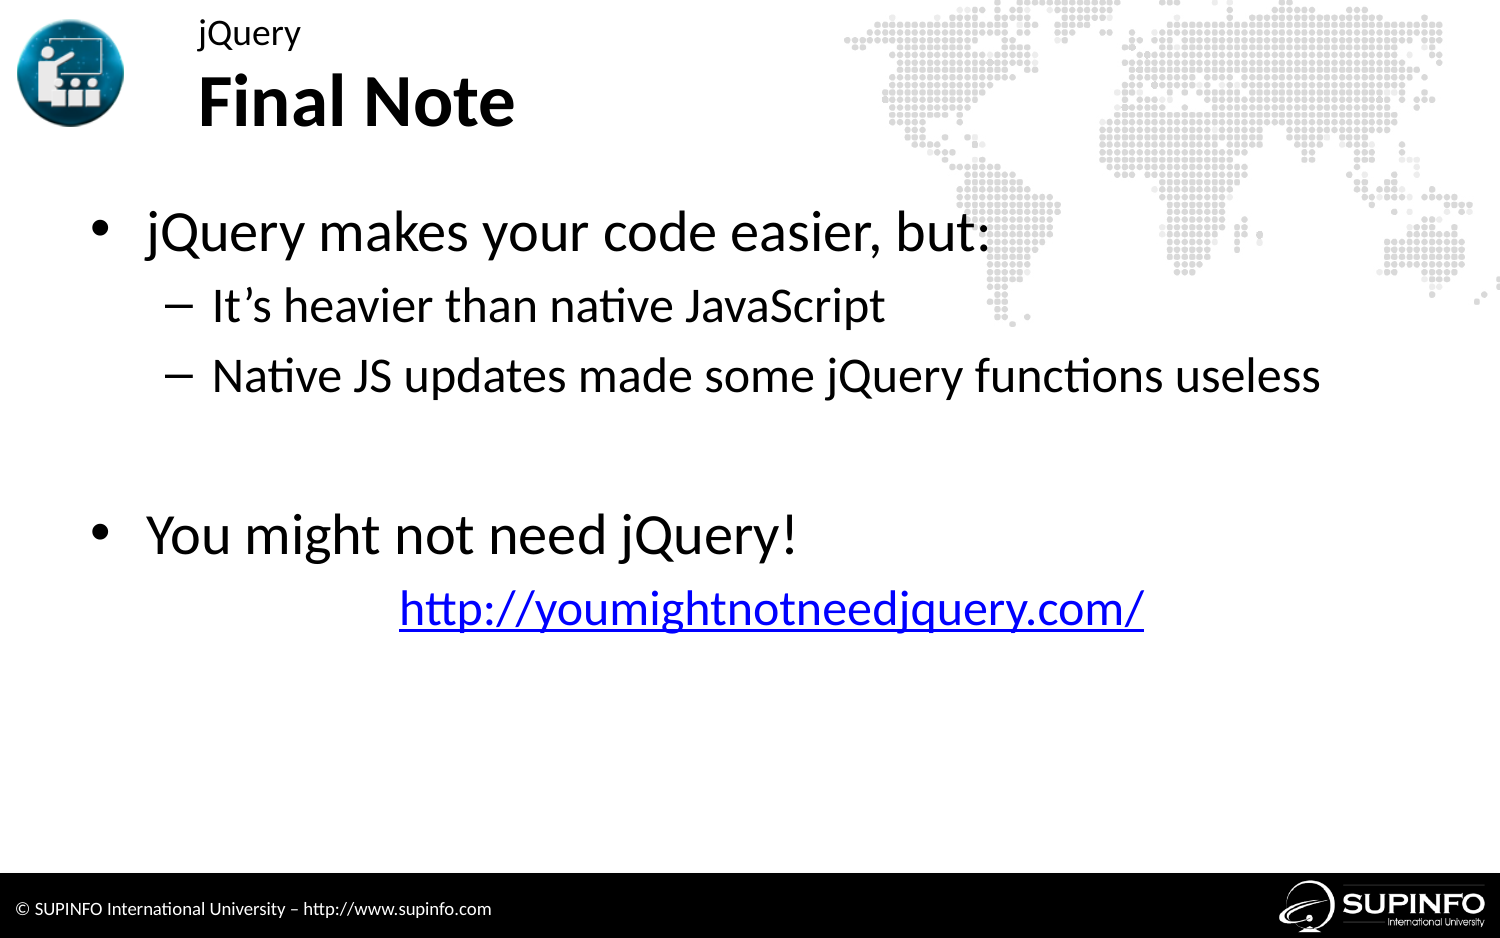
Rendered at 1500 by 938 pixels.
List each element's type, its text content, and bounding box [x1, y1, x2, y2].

picture [844, 0, 1500, 327]
picture [39, 46, 101, 107]
picture [49, 37, 102, 75]
picture [1269, 870, 1494, 938]
list jQuery makes your code easier, but: It’s heavier than native JavaScript Native JS updates made some jQuery functions useless You might not need jQuery! http://youmightnotneedjquery.com/ [75, 185, 1459, 880]
title Final Note [183, 56, 1459, 138]
picture [17, 19, 125, 127]
list jQuery [183, 0, 1459, 56]
